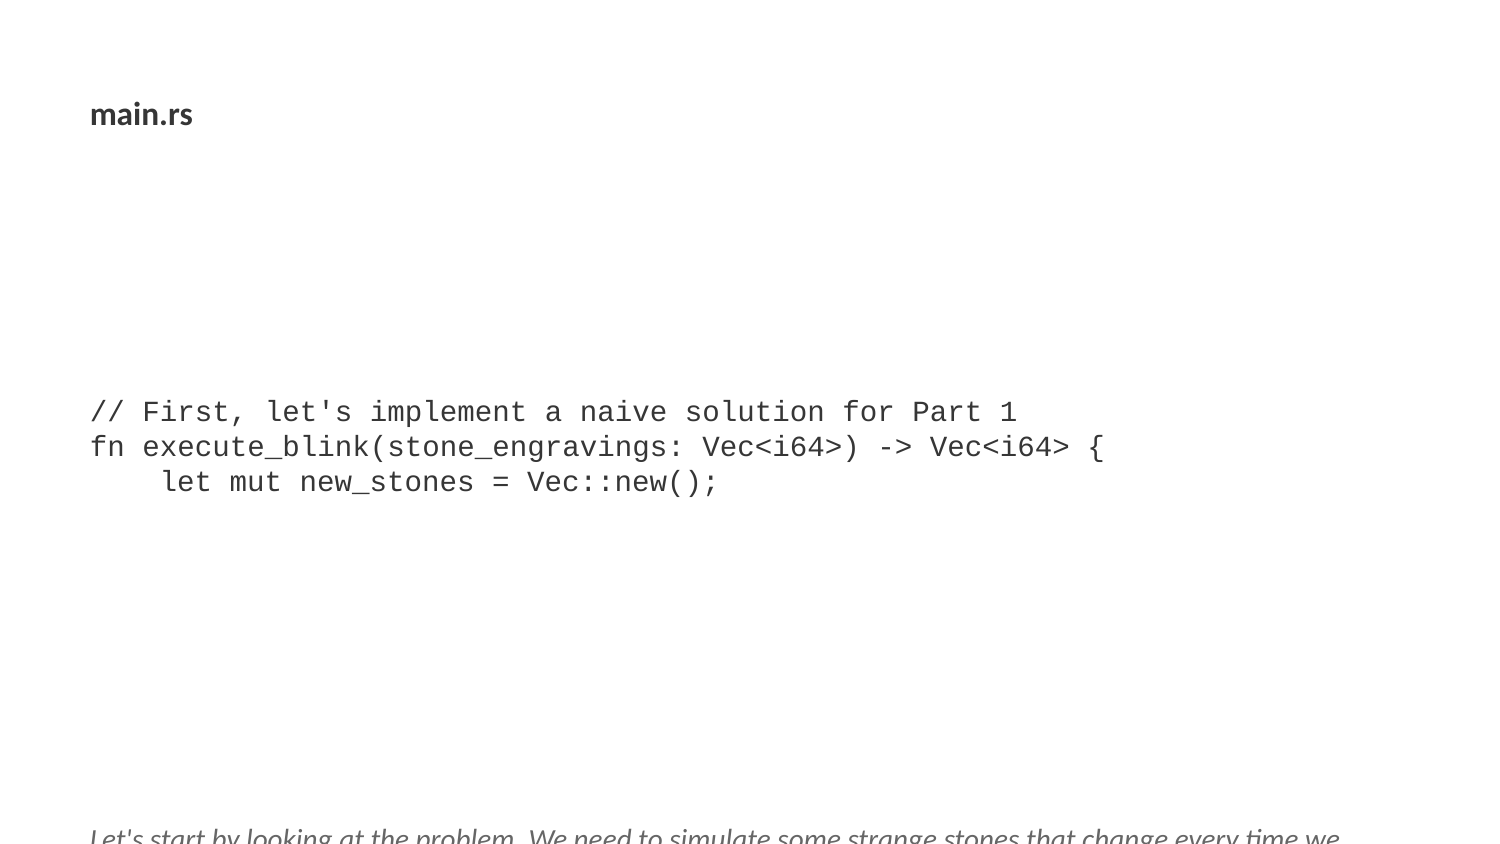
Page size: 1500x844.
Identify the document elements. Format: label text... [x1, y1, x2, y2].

text_box Let's start by looking at the problem. We need to simulate some strange stones that change every time we blink... [74, 794, 1425, 844]
text_box main.rs [74, 74, 1425, 150]
text_box // First, let's implement a naive solution for Part 1 fn execute_blink(stone_engravings: Vec<i64>) -> Vec<i64> { let mut new_stones = Vec::new(); [74, 179, 1425, 780]
